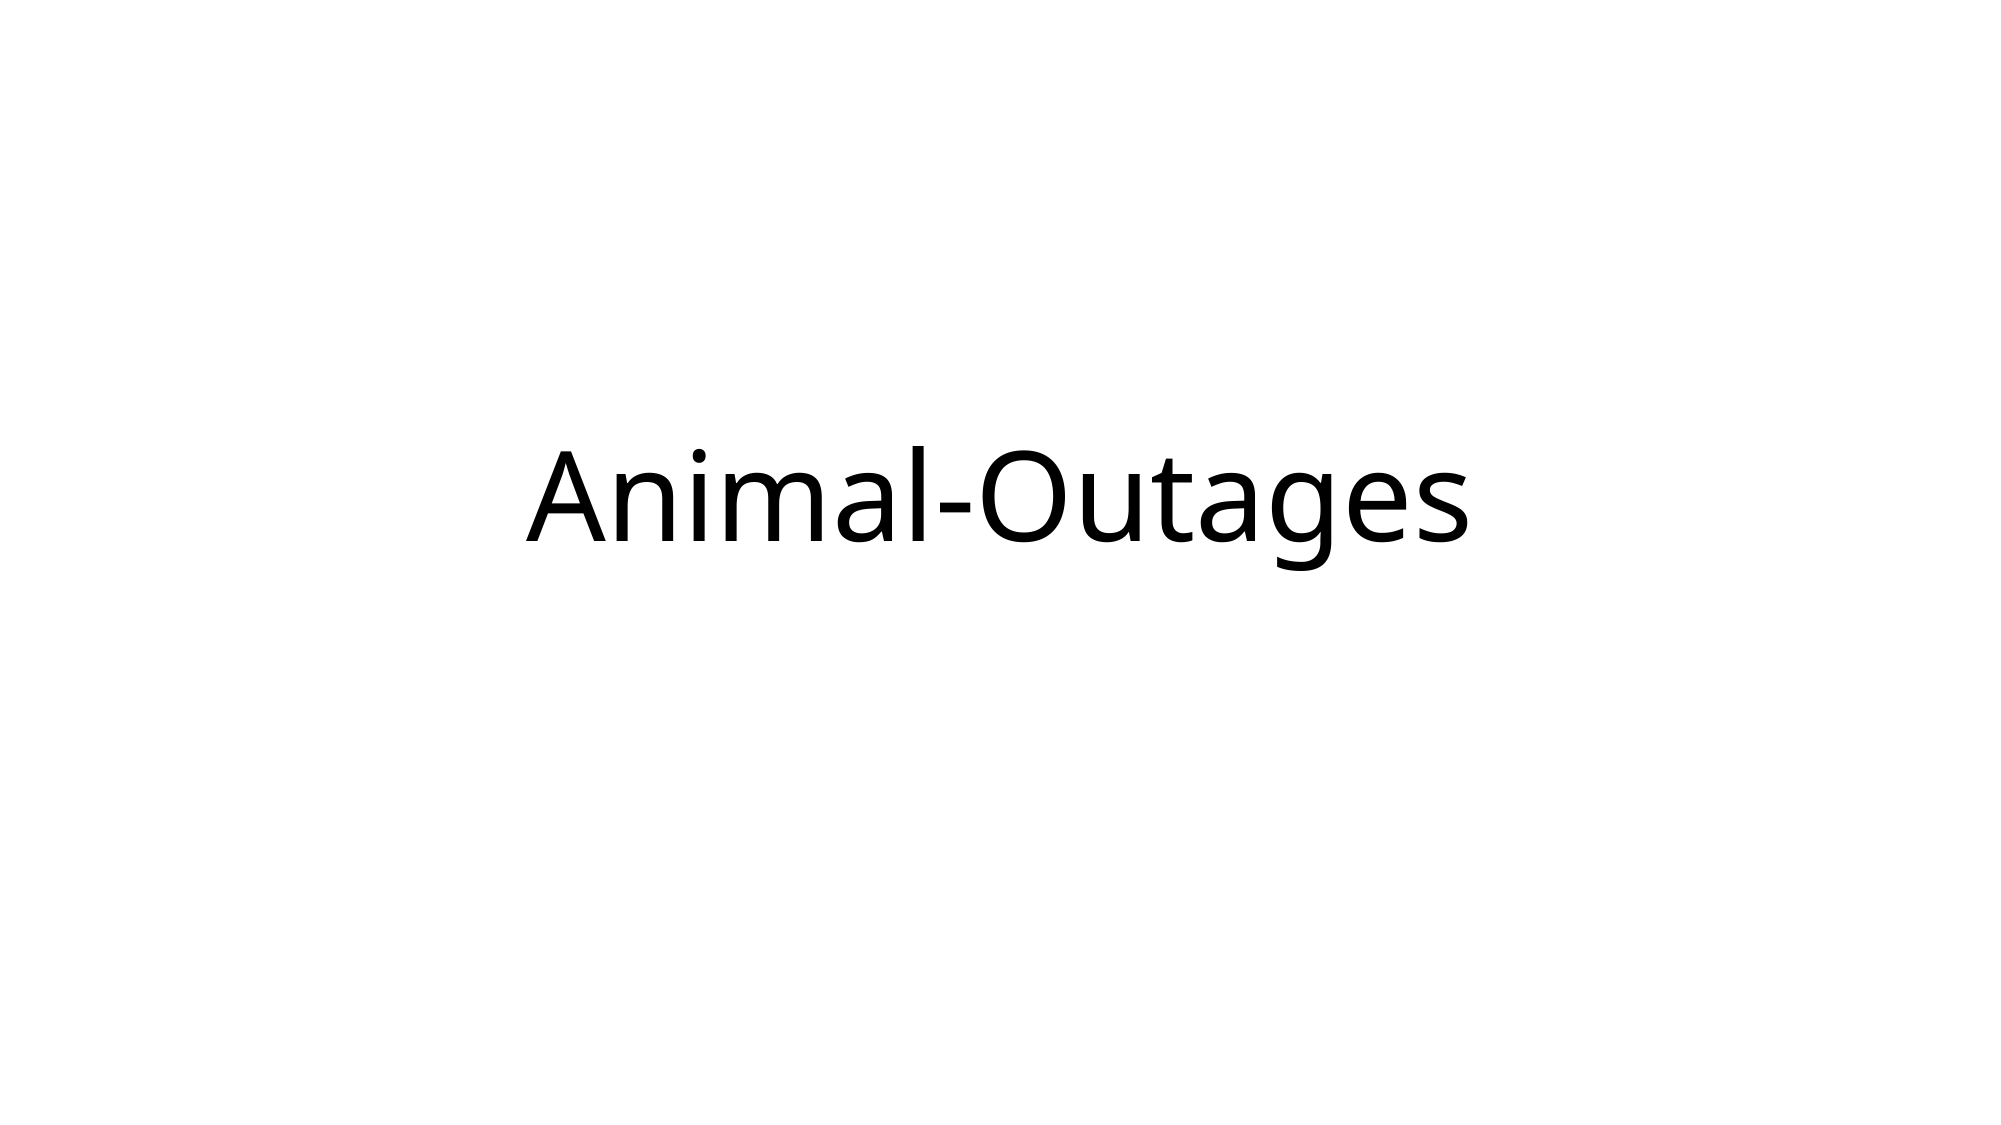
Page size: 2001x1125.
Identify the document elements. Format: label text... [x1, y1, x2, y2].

title Animal-Outages [249, 184, 1750, 576]
